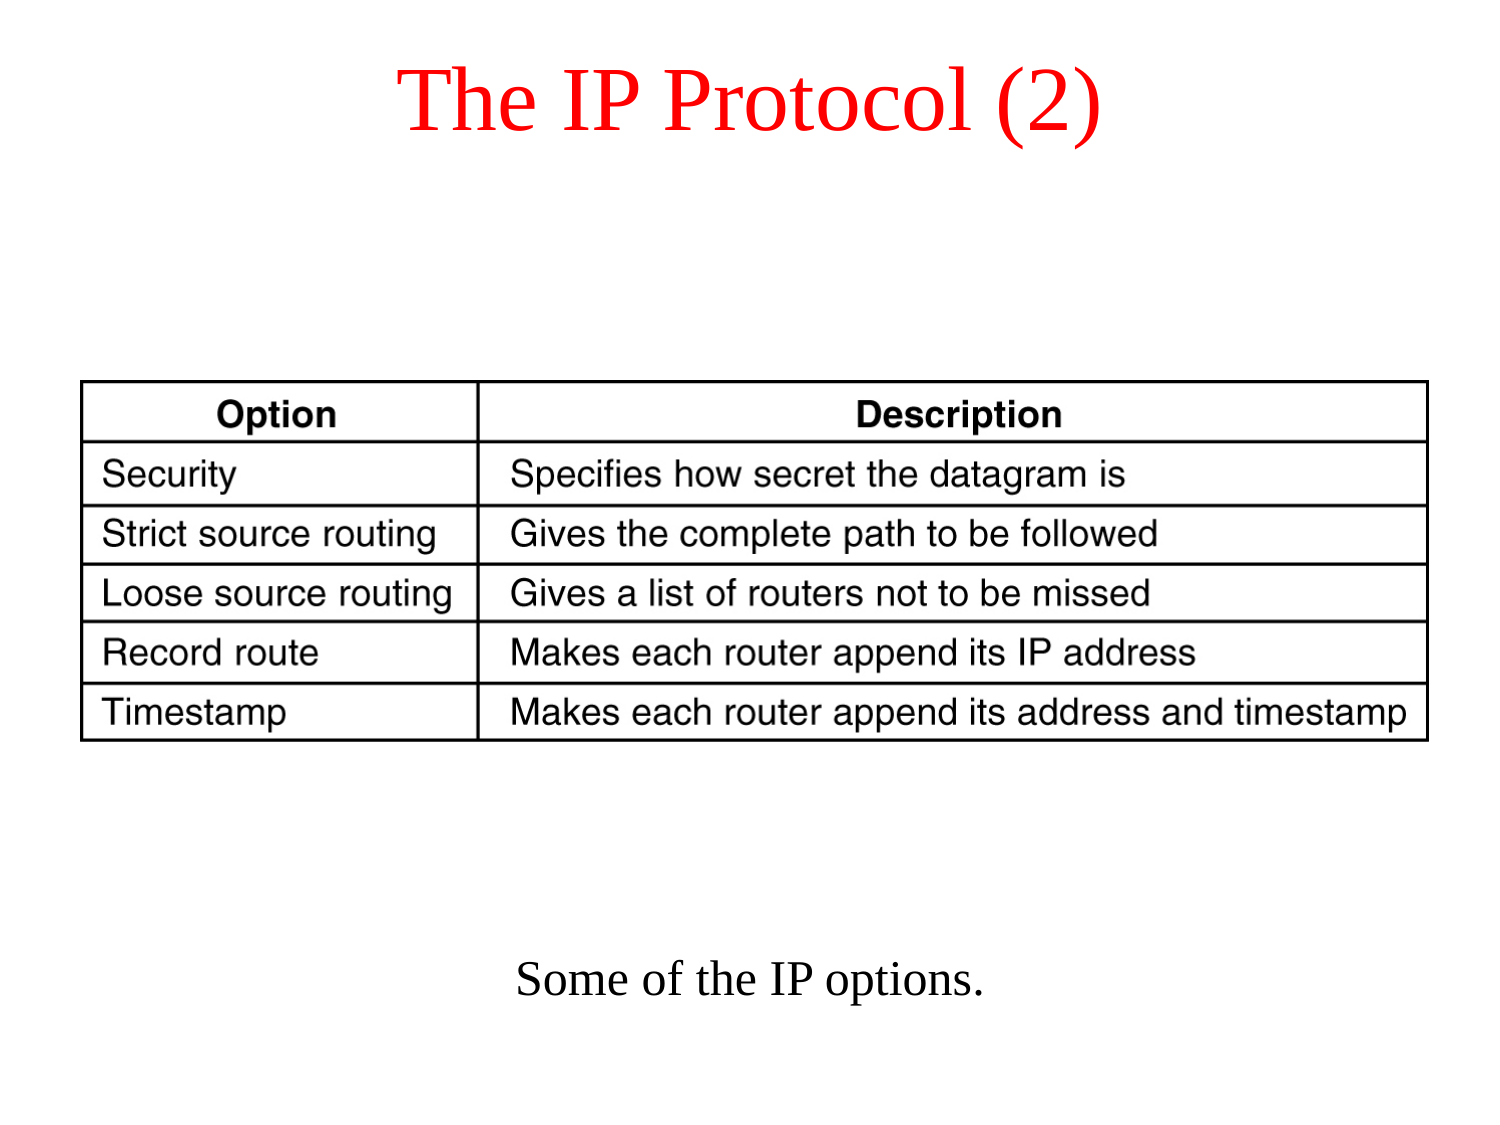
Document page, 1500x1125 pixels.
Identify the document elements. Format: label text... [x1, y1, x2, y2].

title The IP Protocol (2) [0, 0, 1500, 188]
list Some of the IP options. [0, 937, 1500, 1075]
picture [79, 380, 1429, 742]
